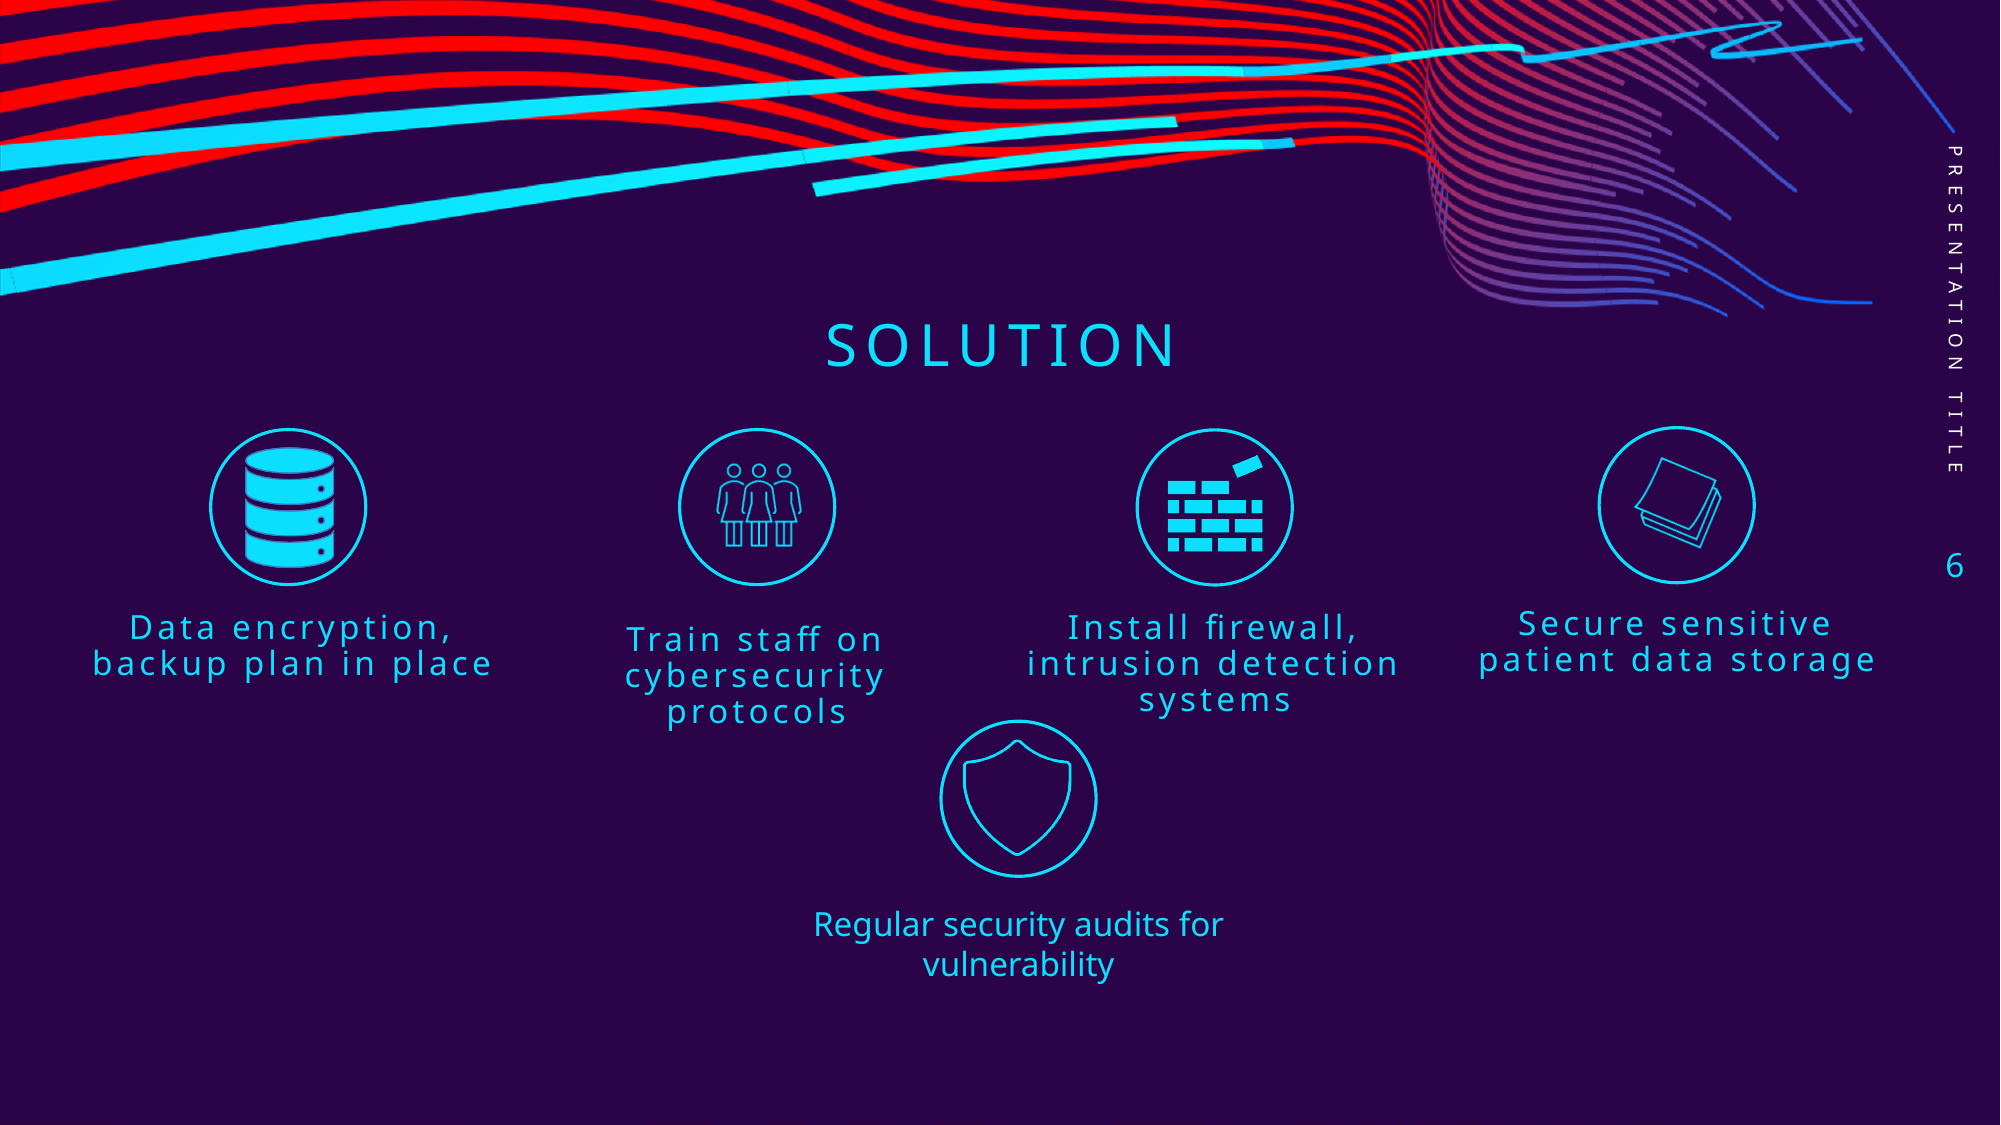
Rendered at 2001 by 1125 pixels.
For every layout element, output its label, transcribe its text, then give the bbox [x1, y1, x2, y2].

list Data encryption, backup plan in place [75, 603, 509, 734]
text_box Regular security audits for vulnerability [757, 895, 1281, 991]
text_box [1094, 776, 1098, 821]
text_box [1172, 428, 1257, 441]
text_box [678, 428, 836, 586]
title Solution [613, 308, 1388, 404]
text_box [1169, 572, 1260, 587]
text_box [1136, 465, 1148, 549]
slide_number 6 [1889, 519, 1980, 615]
text_box [1282, 466, 1294, 549]
picture [0, 0, 2000, 1125]
text_box [264, 428, 312, 432]
text_box [209, 481, 214, 533]
footer PRESENTATION TITLE [1926, 33, 1987, 489]
text_box [979, 867, 1058, 878]
list Install firewall, intrusion detection systems [998, 603, 1432, 733]
text_box [982, 720, 1055, 729]
list Secure sensitive patient data storage [1460, 599, 1894, 660]
text_box [1598, 426, 1756, 584]
list Train staff on cybersecurity protocols [540, 615, 972, 723]
